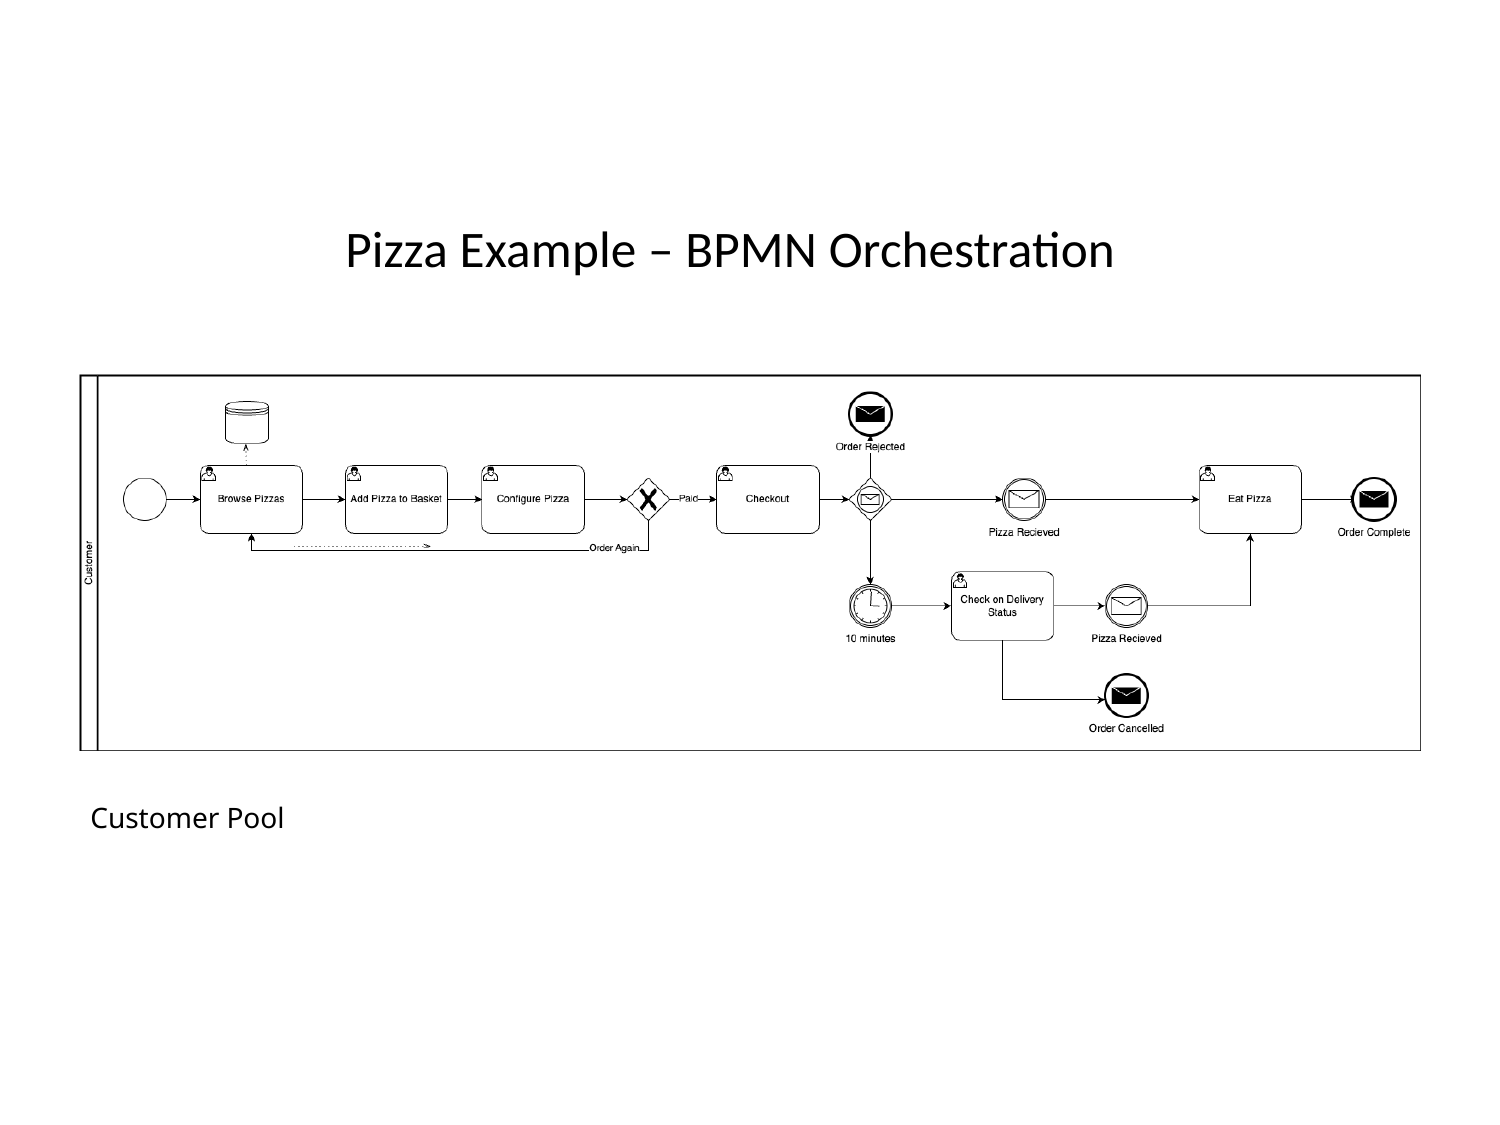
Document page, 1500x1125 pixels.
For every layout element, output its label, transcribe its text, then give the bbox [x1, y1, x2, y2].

title Pizza Example – BPMN Orchestration [75, 208, 1387, 348]
picture [78, 374, 1422, 751]
text_box Customer Pool [79, 794, 588, 840]
